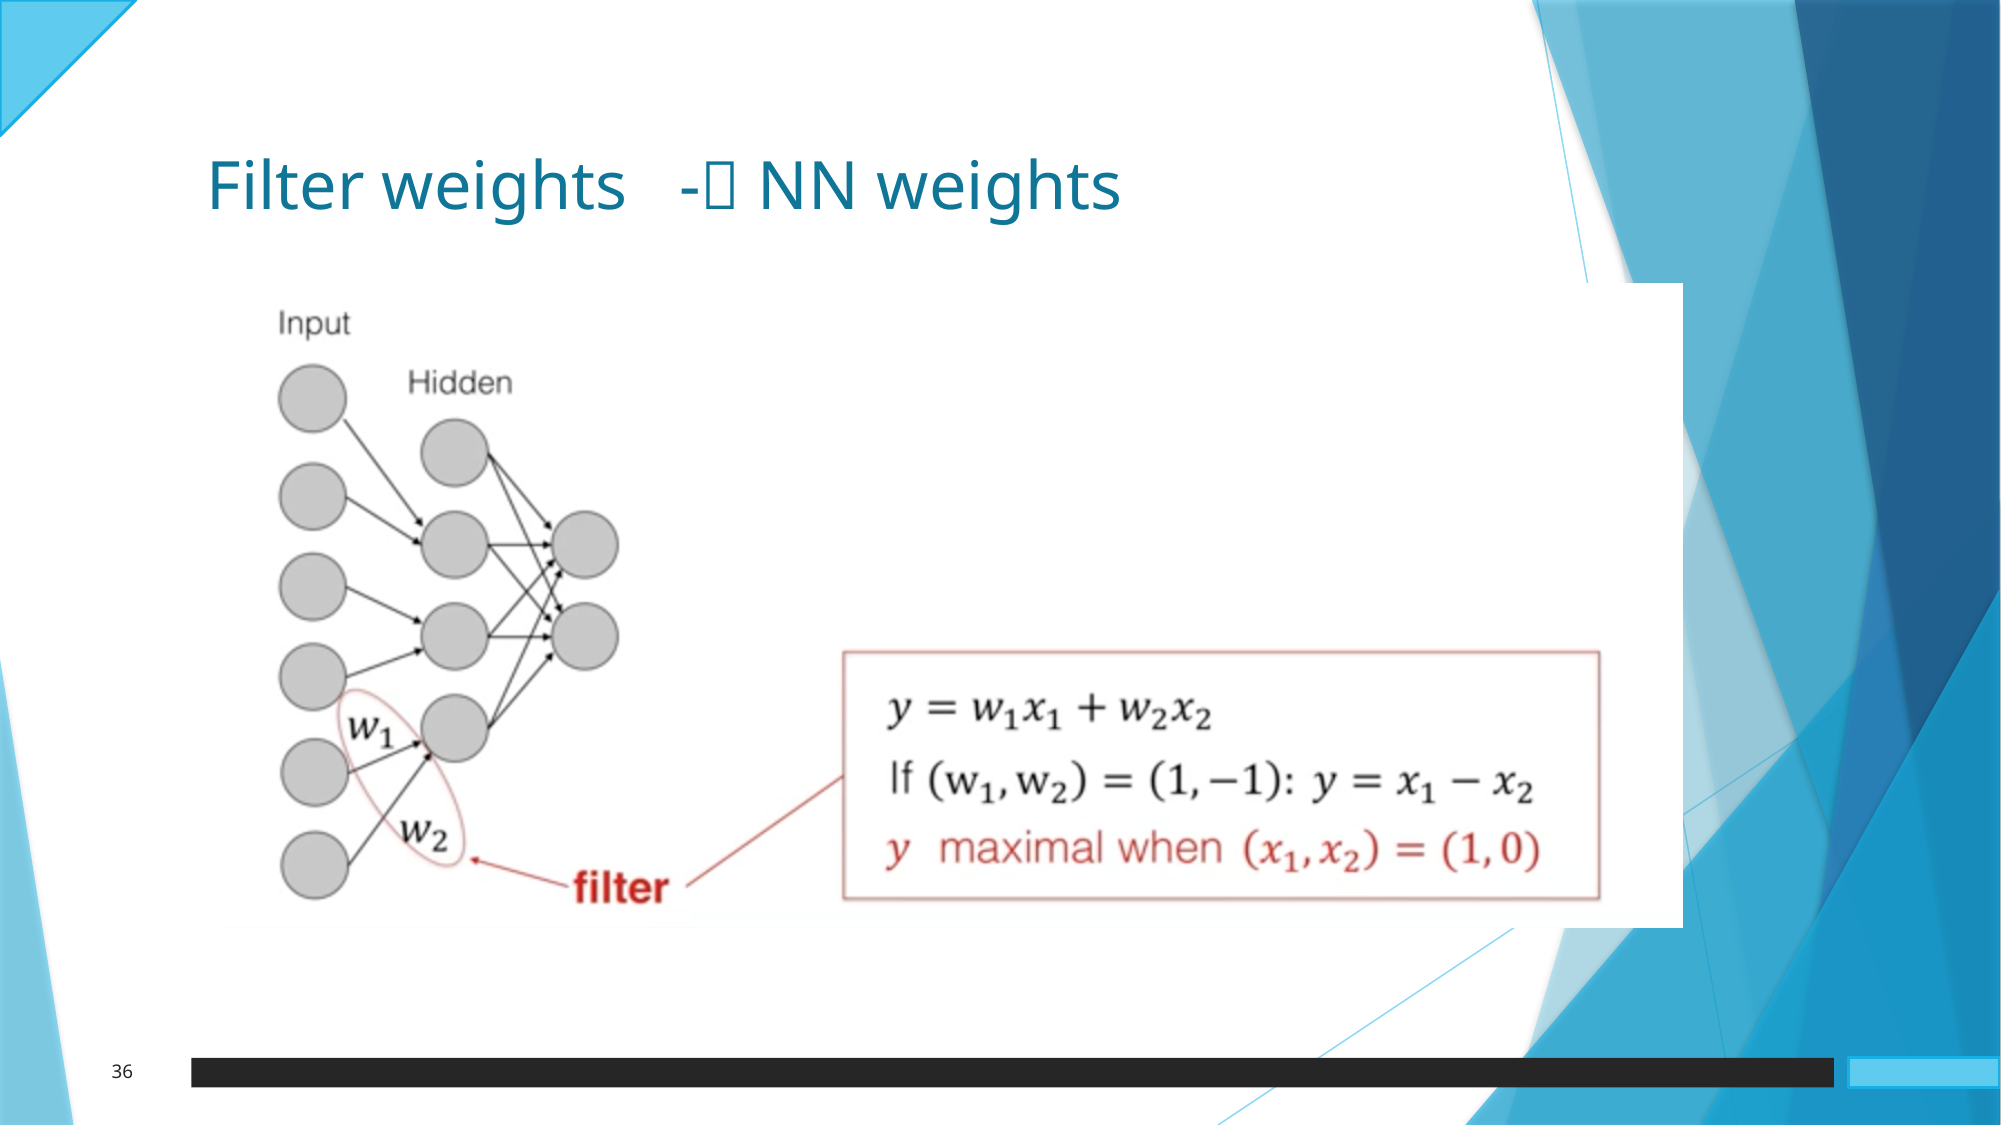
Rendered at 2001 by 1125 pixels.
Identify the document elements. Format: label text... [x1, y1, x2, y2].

text_box [0, 0, 138, 137]
text_box [190, 1056, 1835, 1089]
text_box Filter weights - NN weights [191, 135, 1536, 231]
picture [221, 283, 1683, 929]
slide_number 36 [67, 1042, 178, 1103]
text_box [1847, 1056, 2000, 1089]
